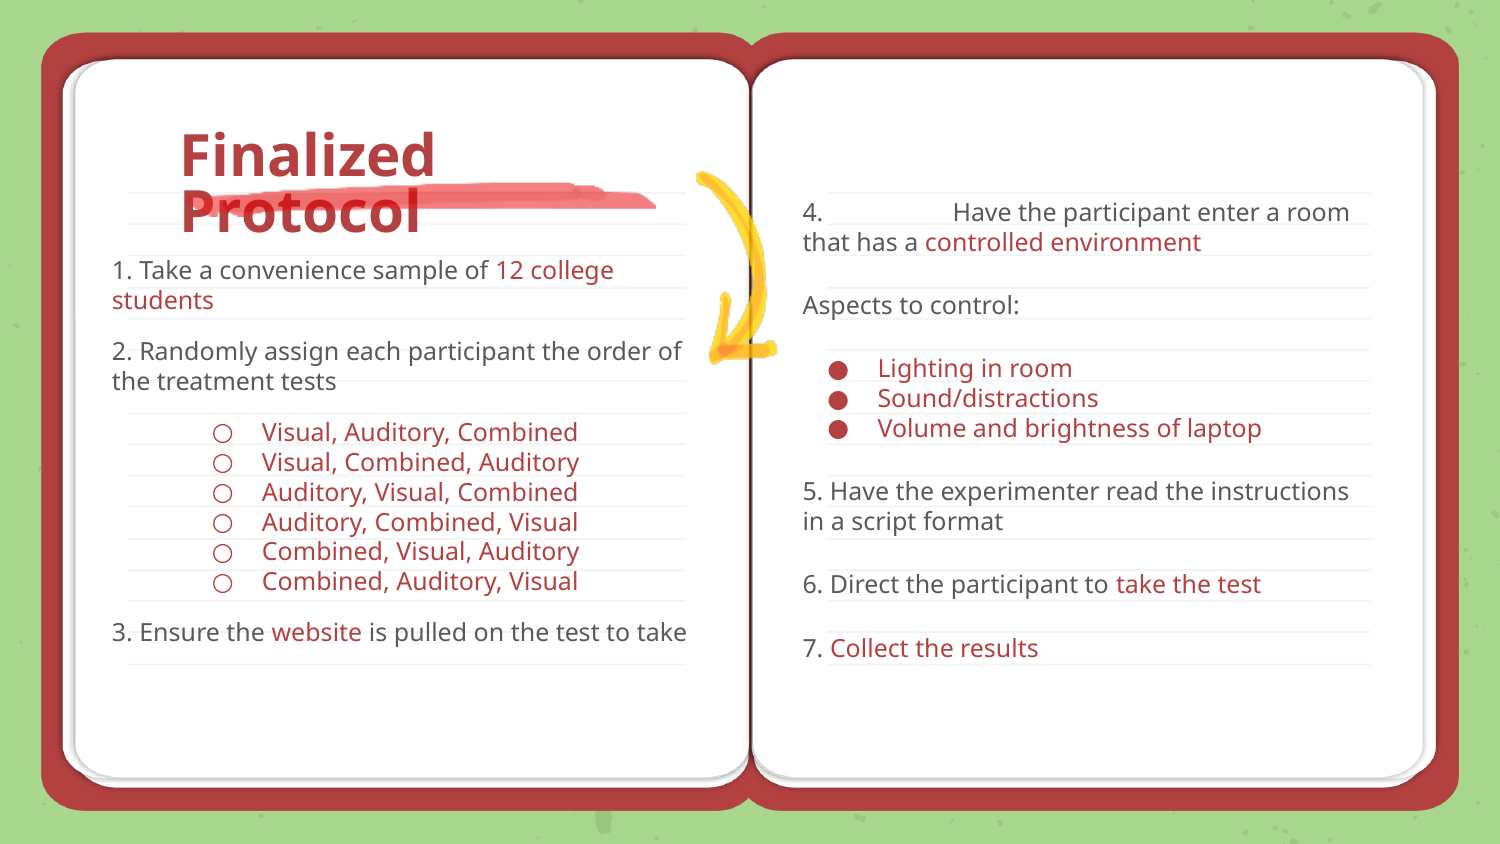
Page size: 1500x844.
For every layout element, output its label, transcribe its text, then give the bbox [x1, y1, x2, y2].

picture [41, 32, 1459, 811]
title Finalized Protocol [164, 116, 711, 211]
list 4. Have the participant enter a room that has a controlled environment Aspects to control: Lighting in room Sound/distractions Volume and brightness of laptop 5. Have the experimenter read the instructions in a script format 6. Direct the participant to take the test 7. Collect the results [787, 181, 1389, 754]
list 1. Take a convenience sample of 12 college students 2. Randomly assign each participant the order of the treatment tests Visual, Auditory, Combined Visual, Combined, Auditory Auditory, Visual, Combined Auditory, Combined, Visual Combined, Visual, Auditory Combined, Auditory, Visual 3. Ensure the website is pulled on the test to take [96, 239, 732, 743]
